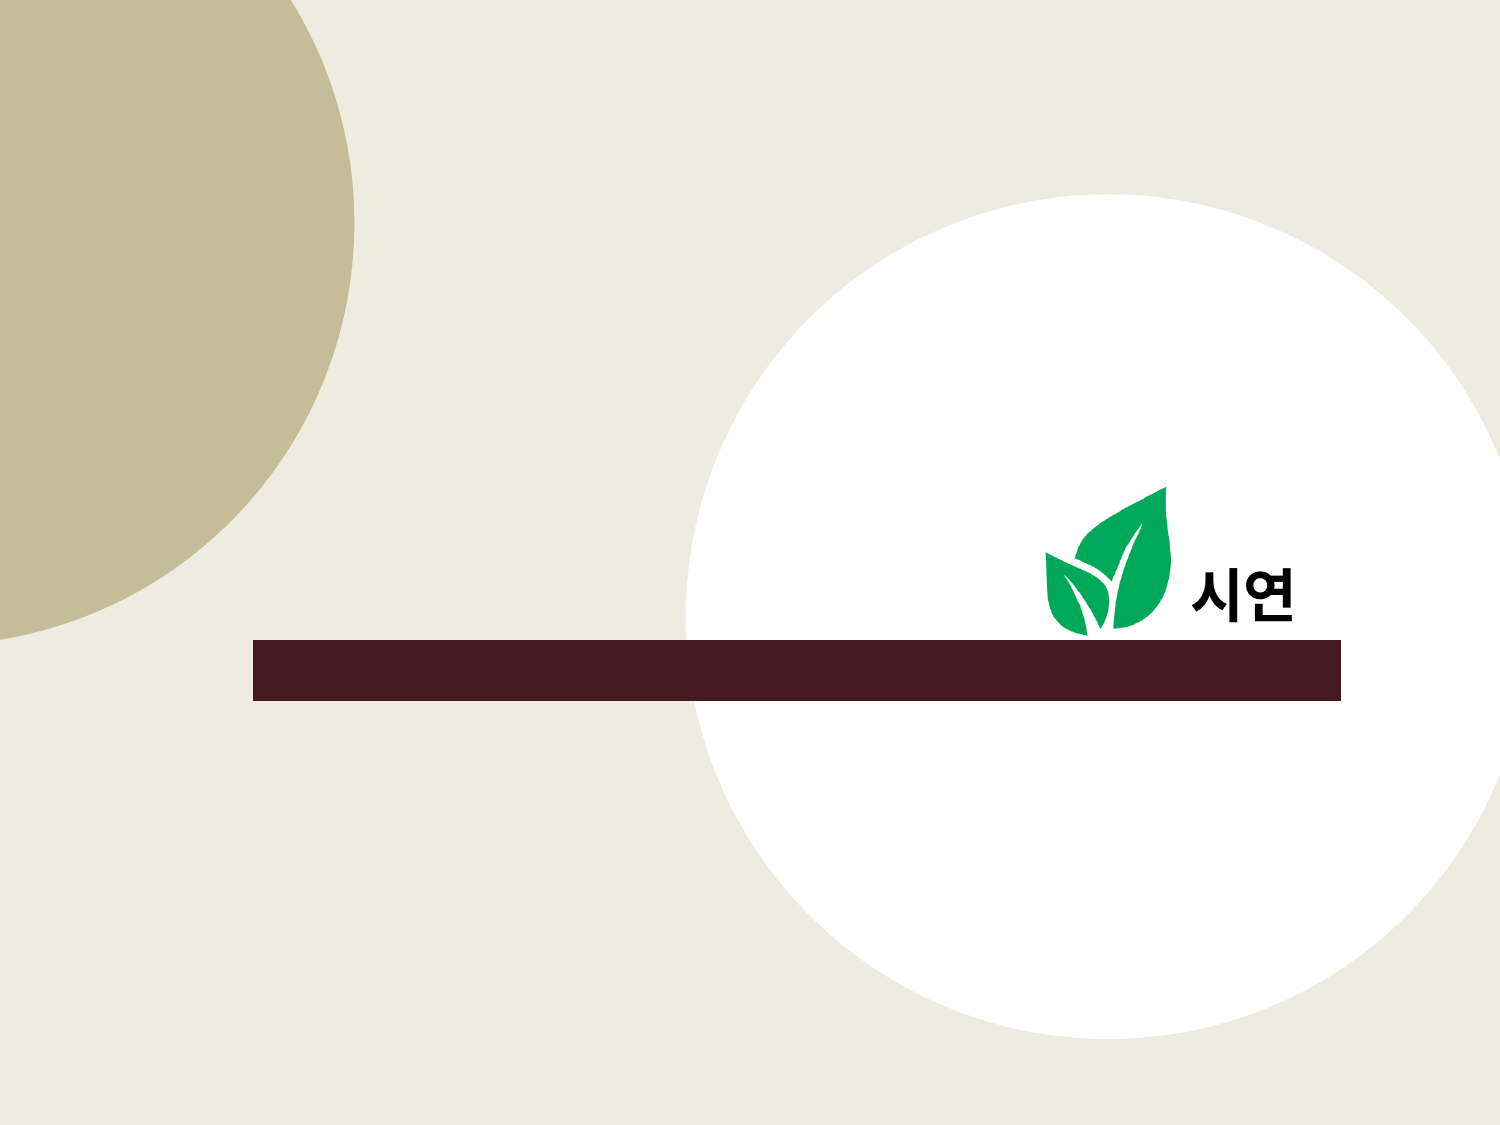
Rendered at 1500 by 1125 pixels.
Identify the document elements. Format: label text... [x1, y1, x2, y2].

text_box [253, 640, 1341, 701]
text_box [0, 0, 357, 642]
text_box 시연 [1191, 551, 1329, 637]
picture [1029, 473, 1187, 650]
text_box [683, 192, 1500, 1042]
text_box [0, 0, 1500, 1125]
